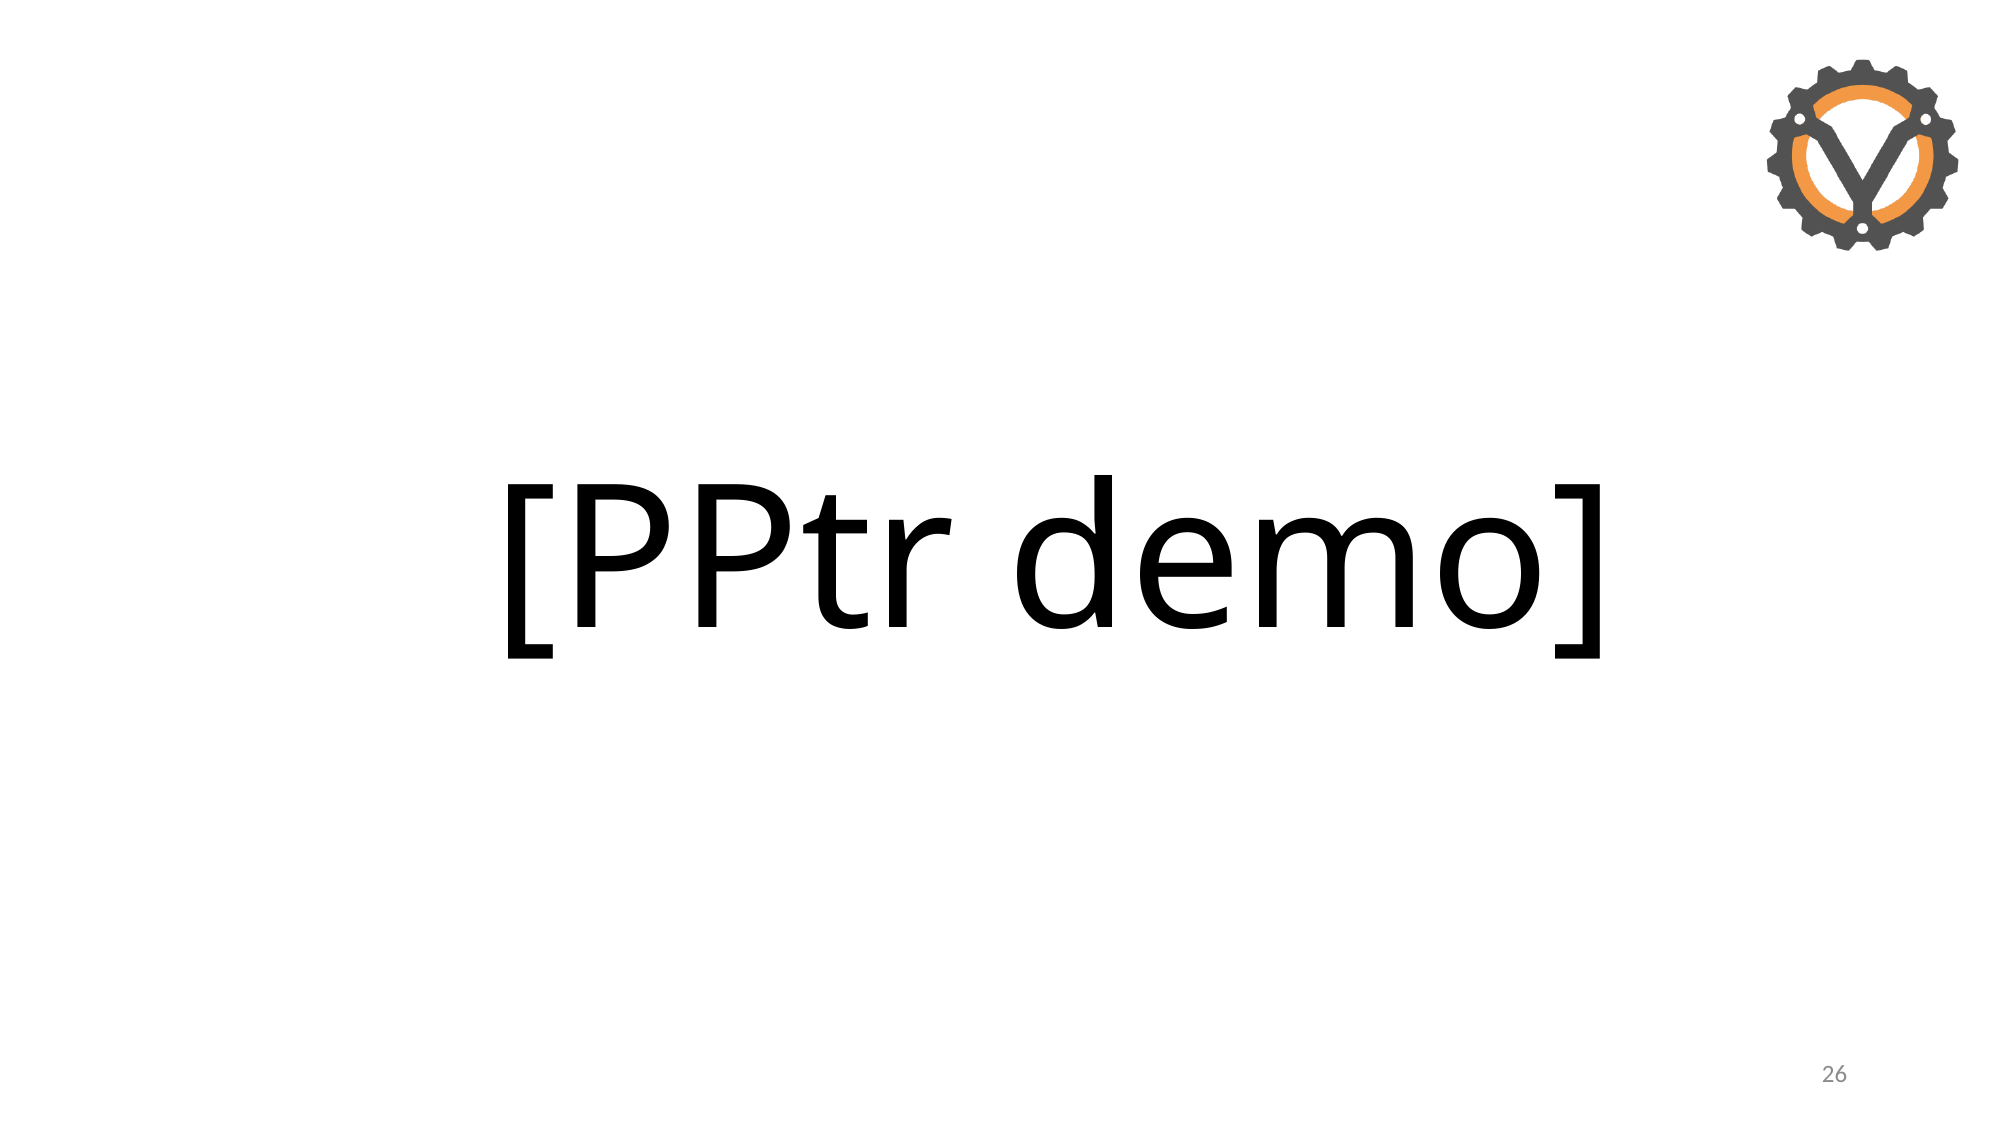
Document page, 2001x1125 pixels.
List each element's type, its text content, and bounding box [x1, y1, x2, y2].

slide_number 26 [1412, 1042, 1863, 1103]
picture [1766, 59, 1959, 252]
title [PPtr demo] [477, 453, 2000, 672]
